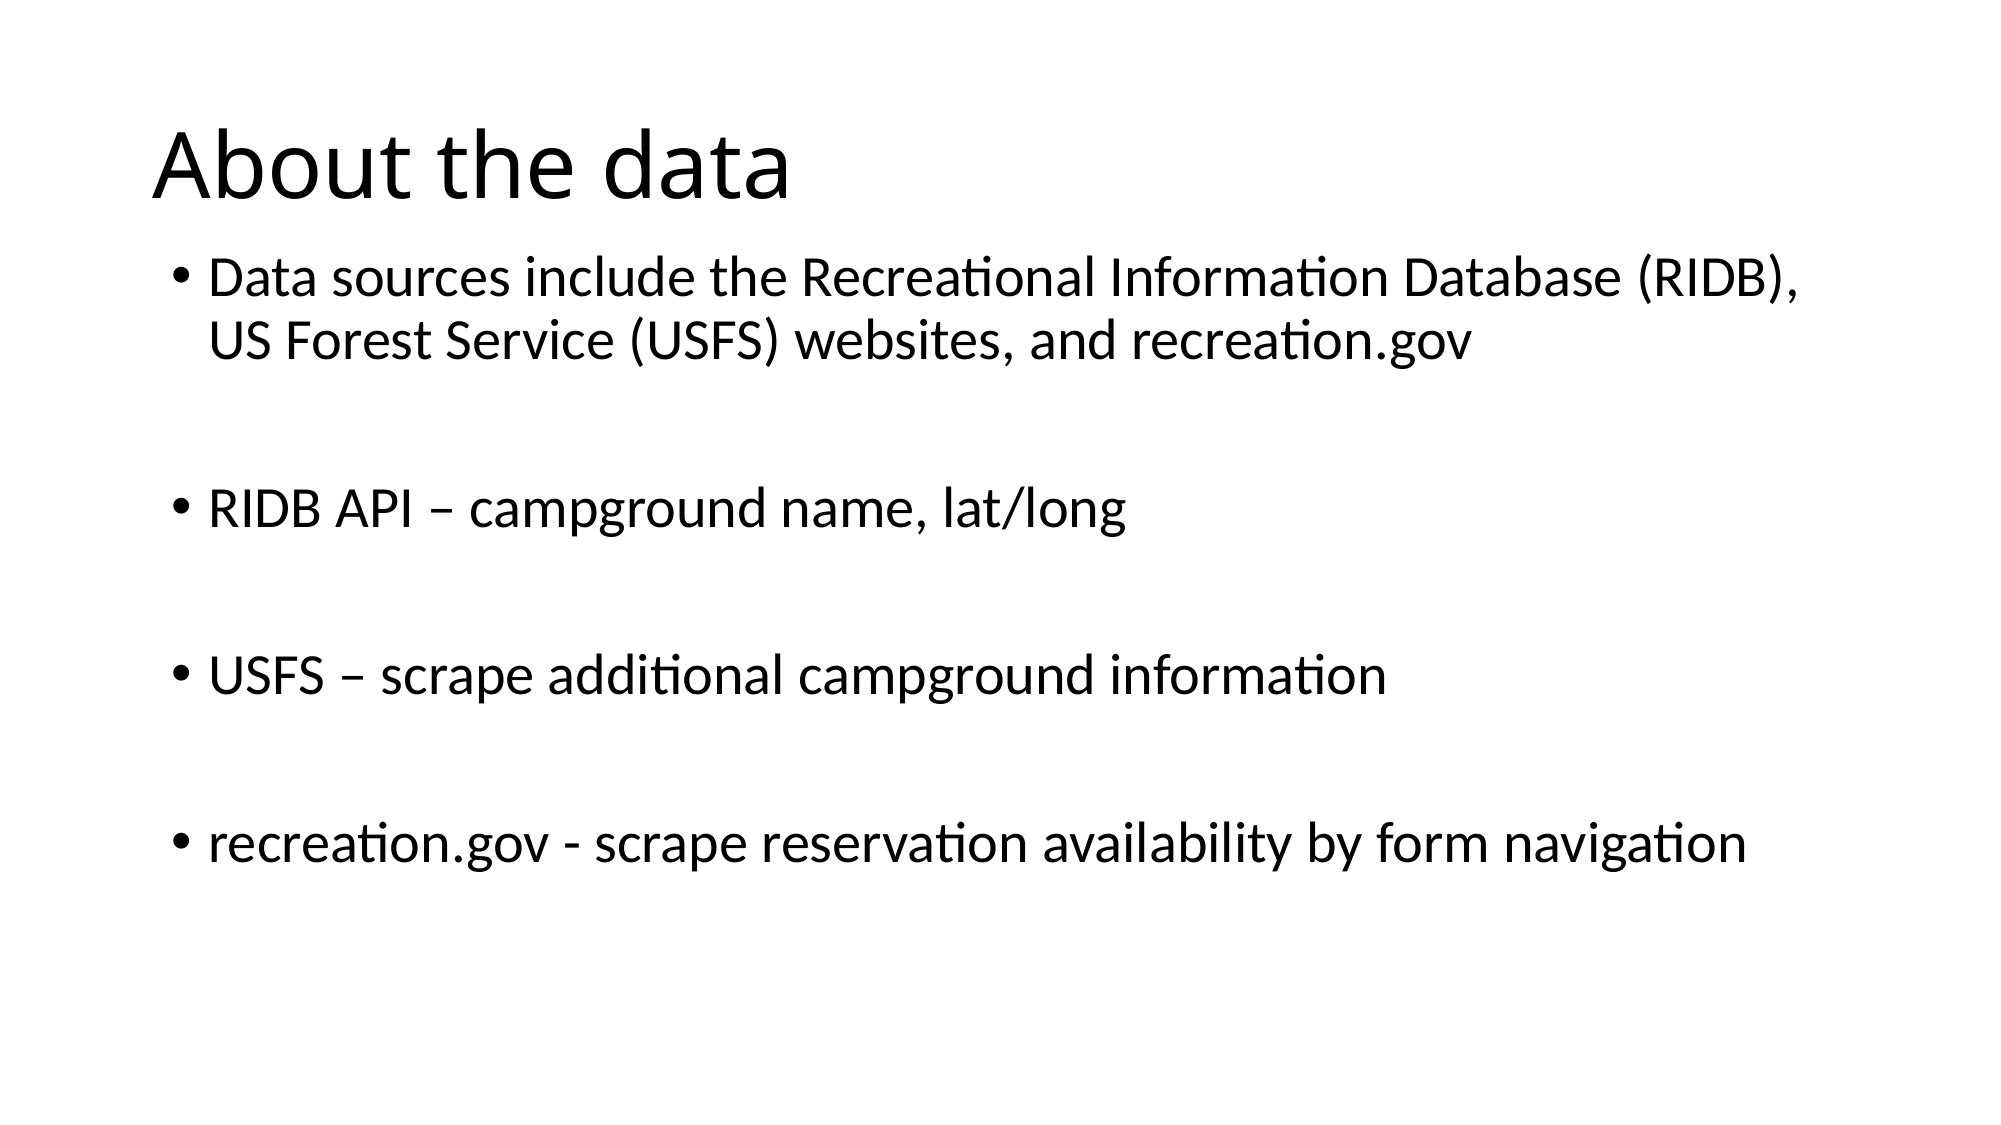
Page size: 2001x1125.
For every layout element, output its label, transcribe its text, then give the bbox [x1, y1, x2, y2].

title About the data [137, 59, 1863, 278]
list Data sources include the Recreational Information Database (RIDB), US Forest Service (USFS) websites, and recreation.gov RIDB API – campground name, lat/long USFS – scrape additional campground information recreation.gov - scrape reservation availability by form navigation [155, 238, 1881, 1023]
